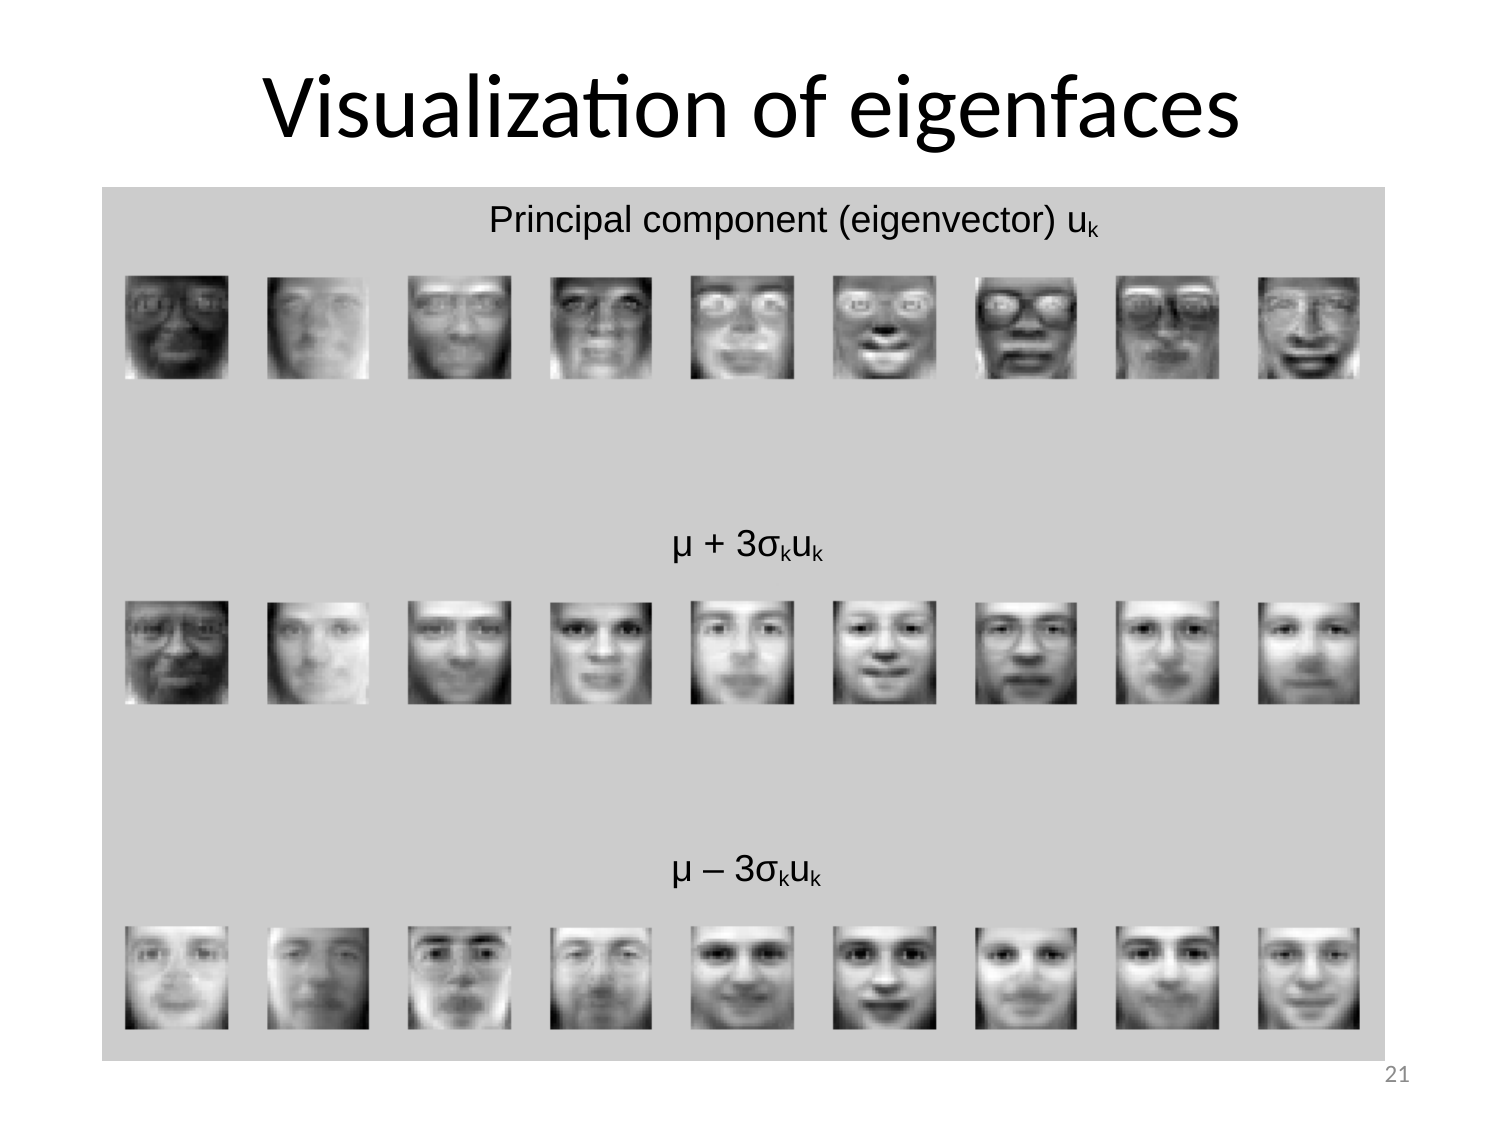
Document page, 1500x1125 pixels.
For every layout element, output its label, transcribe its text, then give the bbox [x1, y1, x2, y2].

title Visualization of eigenfaces [77, 7, 1428, 195]
picture [101, 187, 1386, 1062]
slide_number 21 [1074, 1042, 1425, 1103]
